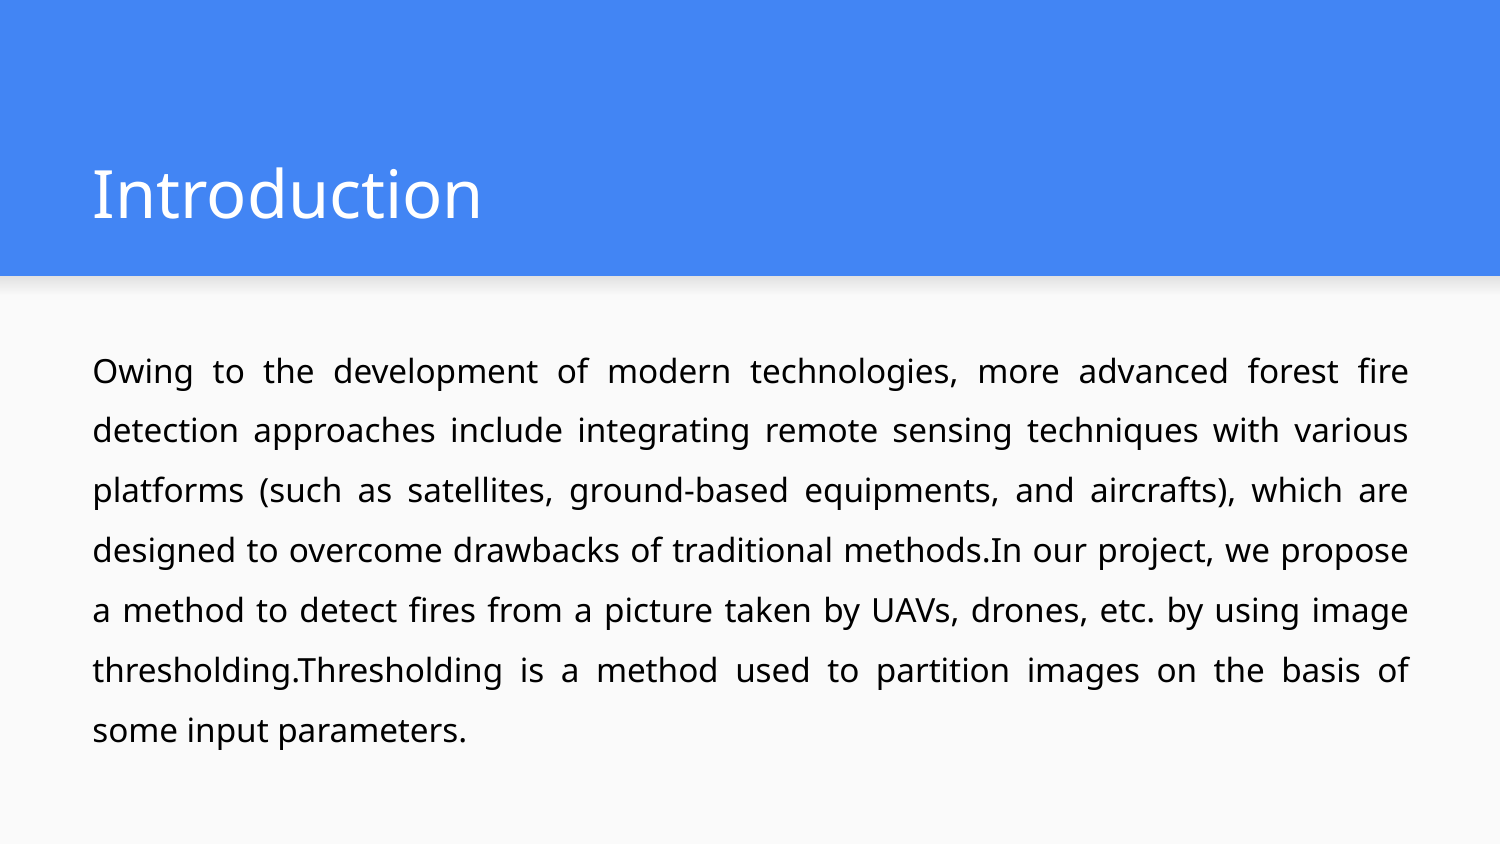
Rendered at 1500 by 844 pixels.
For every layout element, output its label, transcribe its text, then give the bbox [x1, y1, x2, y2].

list Owing to the development of modern technologies, more advanced forest fire detection approaches include integrating remote sensing techniques with various platforms (such as satellites, ground-based equipments, and aircrafts), which are designed to overcome drawbacks of traditional methods.In our project, we propose a method to detect fires from a picture taken by UAVs, drones, etc. by using image thresholding.Thresholding is a method used to partition images on the basis of some input parameters. [77, 314, 1427, 760]
title Introduction [77, 121, 1427, 248]
